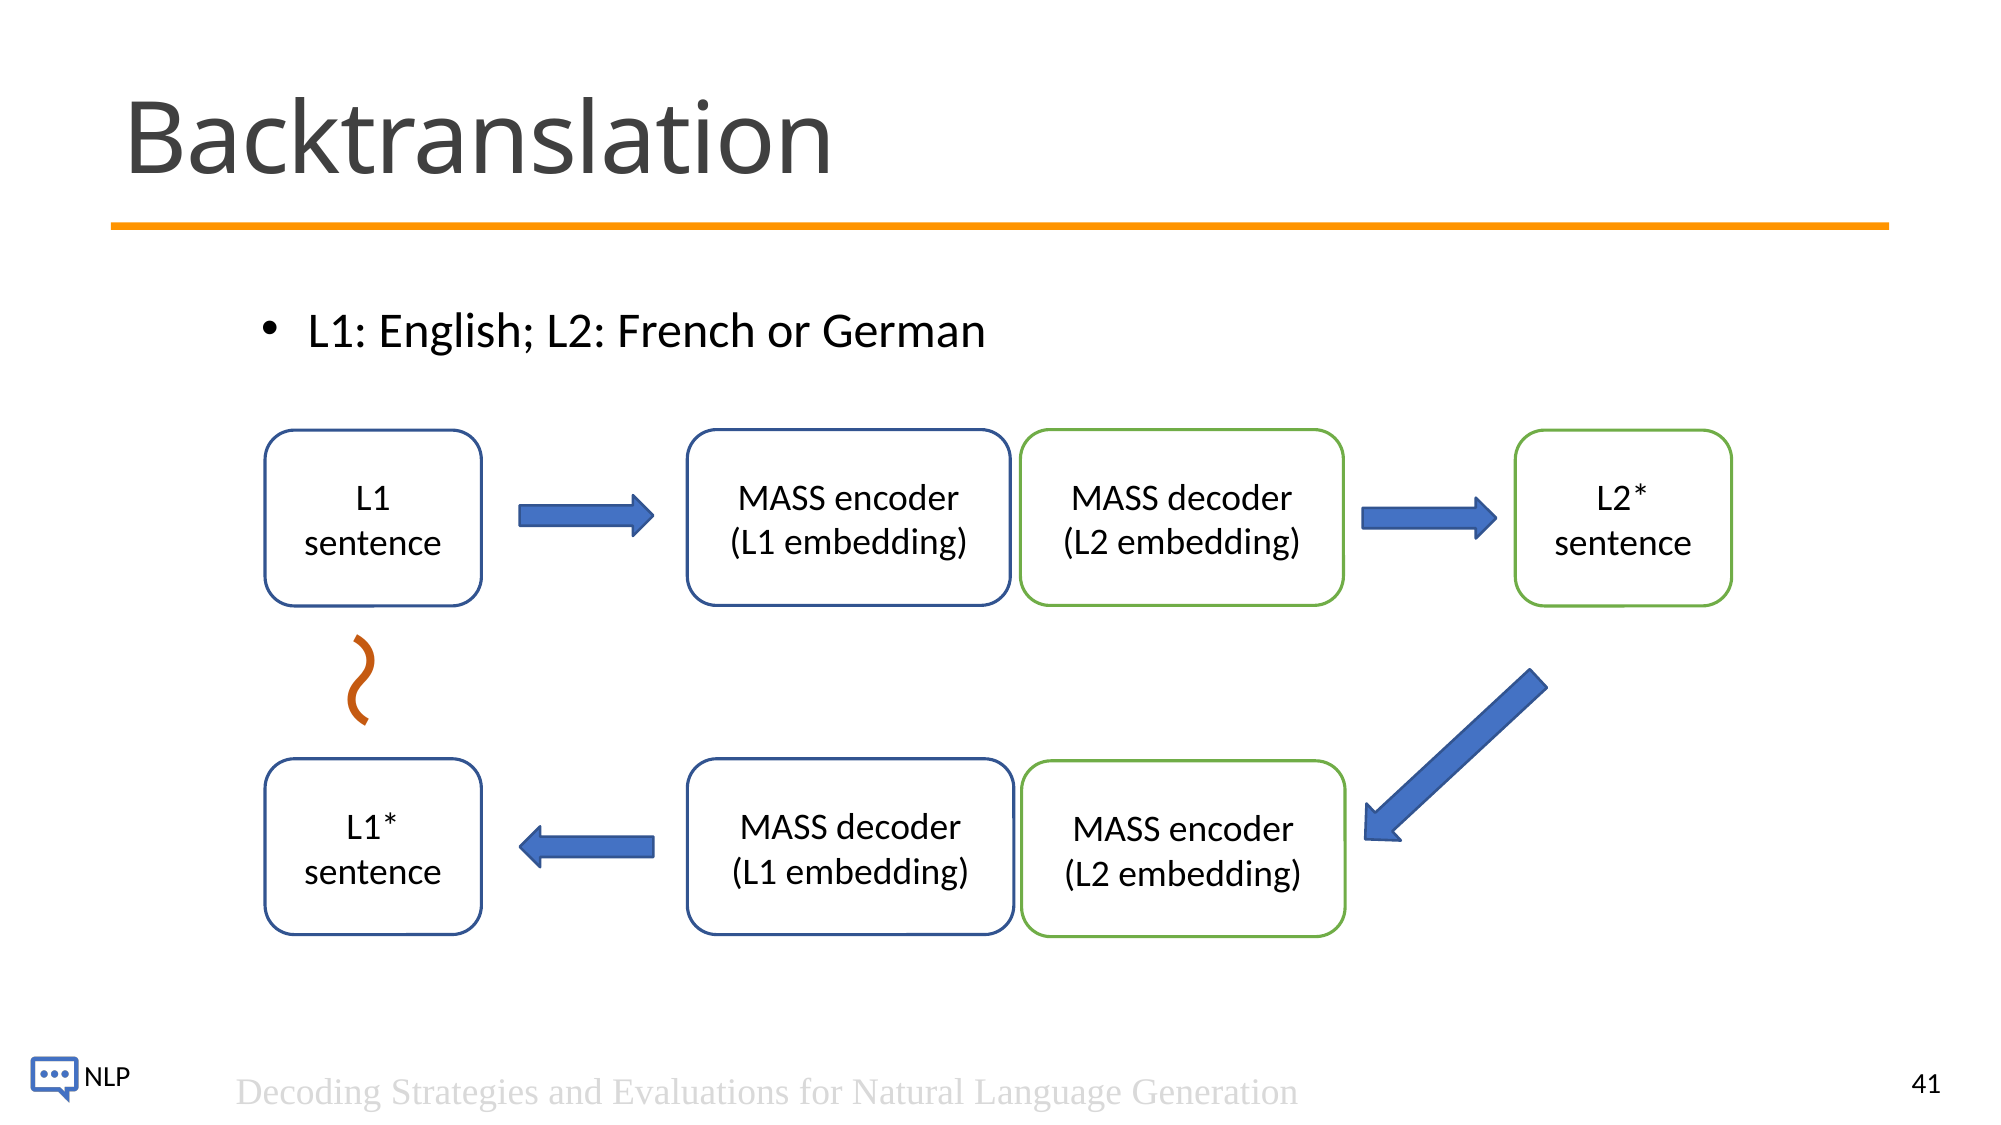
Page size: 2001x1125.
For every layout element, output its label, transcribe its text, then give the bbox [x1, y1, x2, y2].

slide_number 41 [1740, 1052, 1957, 1113]
picture [23, 1047, 86, 1110]
text_box Decoding Strategies and Evaluations for Natural Language Generation [220, 1059, 1349, 1120]
title Backtranslation [107, 58, 1899, 228]
text_box L1: English; L2: French or German [246, 260, 1114, 365]
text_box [264, 429, 1733, 938]
